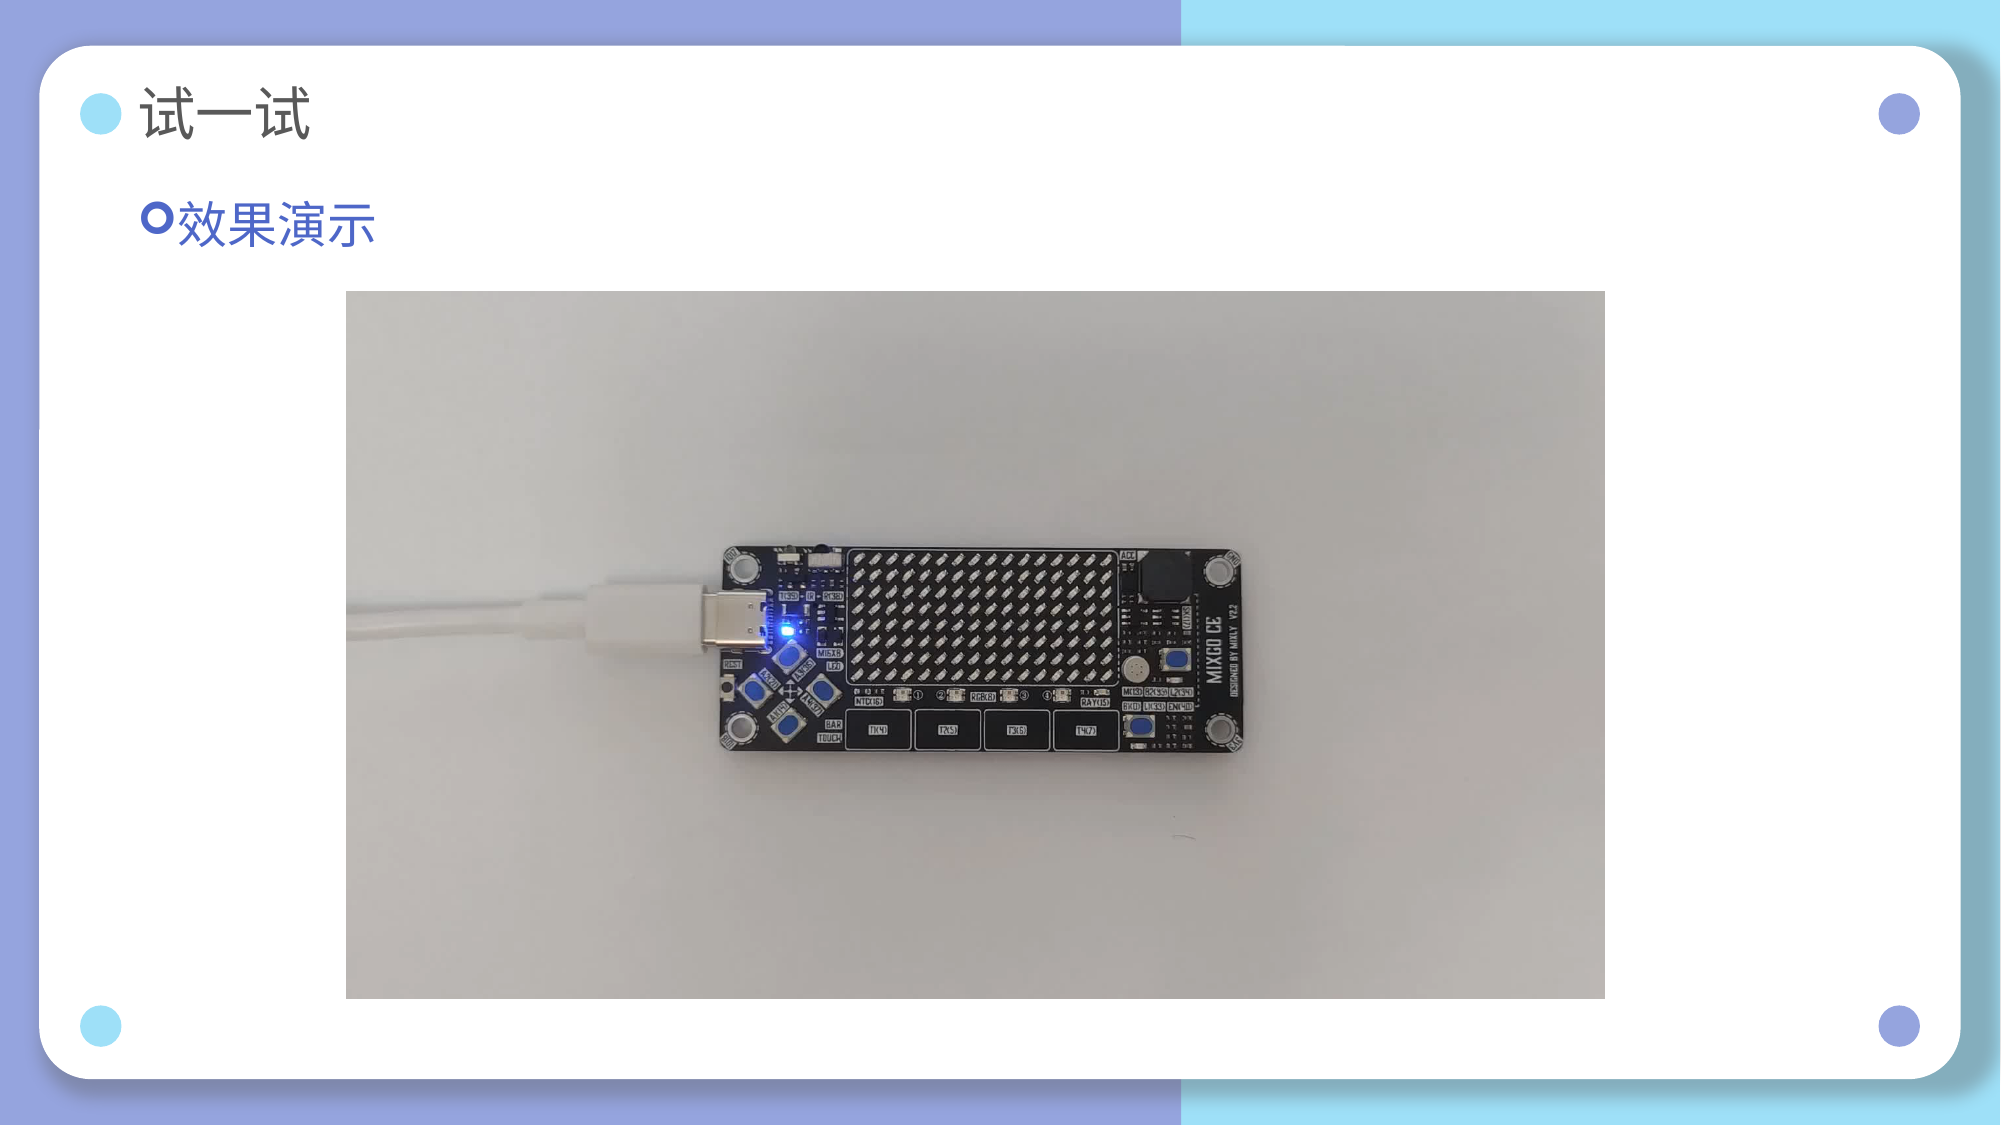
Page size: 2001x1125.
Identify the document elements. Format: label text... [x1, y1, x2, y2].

title 试一试 [137, 77, 976, 157]
list 效果演示 [137, 185, 976, 262]
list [345, 291, 1606, 1000]
